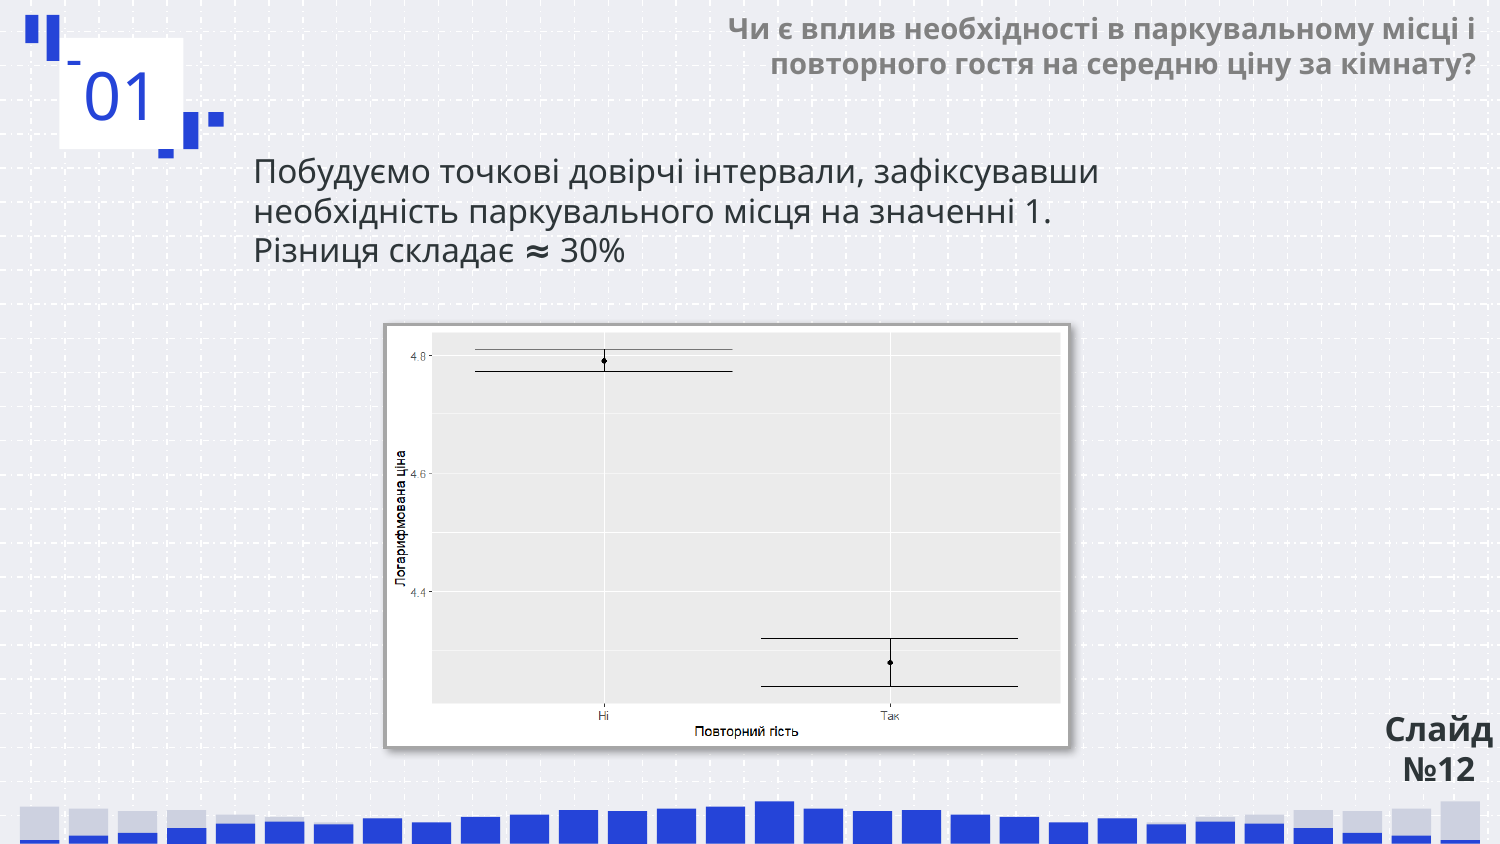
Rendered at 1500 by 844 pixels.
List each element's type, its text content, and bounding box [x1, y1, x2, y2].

picture [386, 325, 1068, 747]
text_box Побудуємо точкові довірчі інтервали, зафіксувавши необхідність паркувального місця на значенні 1. Різниця складає ≈ 30% [238, 149, 1262, 335]
title 01 [59, 37, 184, 150]
text_box Слайд №12 [1367, 732, 1500, 803]
title Чи є вплив необхідності в паркувальному місці і повторного гостя на середню ціну за кімнату? [698, 25, 1492, 96]
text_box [25, 14, 81, 66]
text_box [158, 111, 224, 159]
